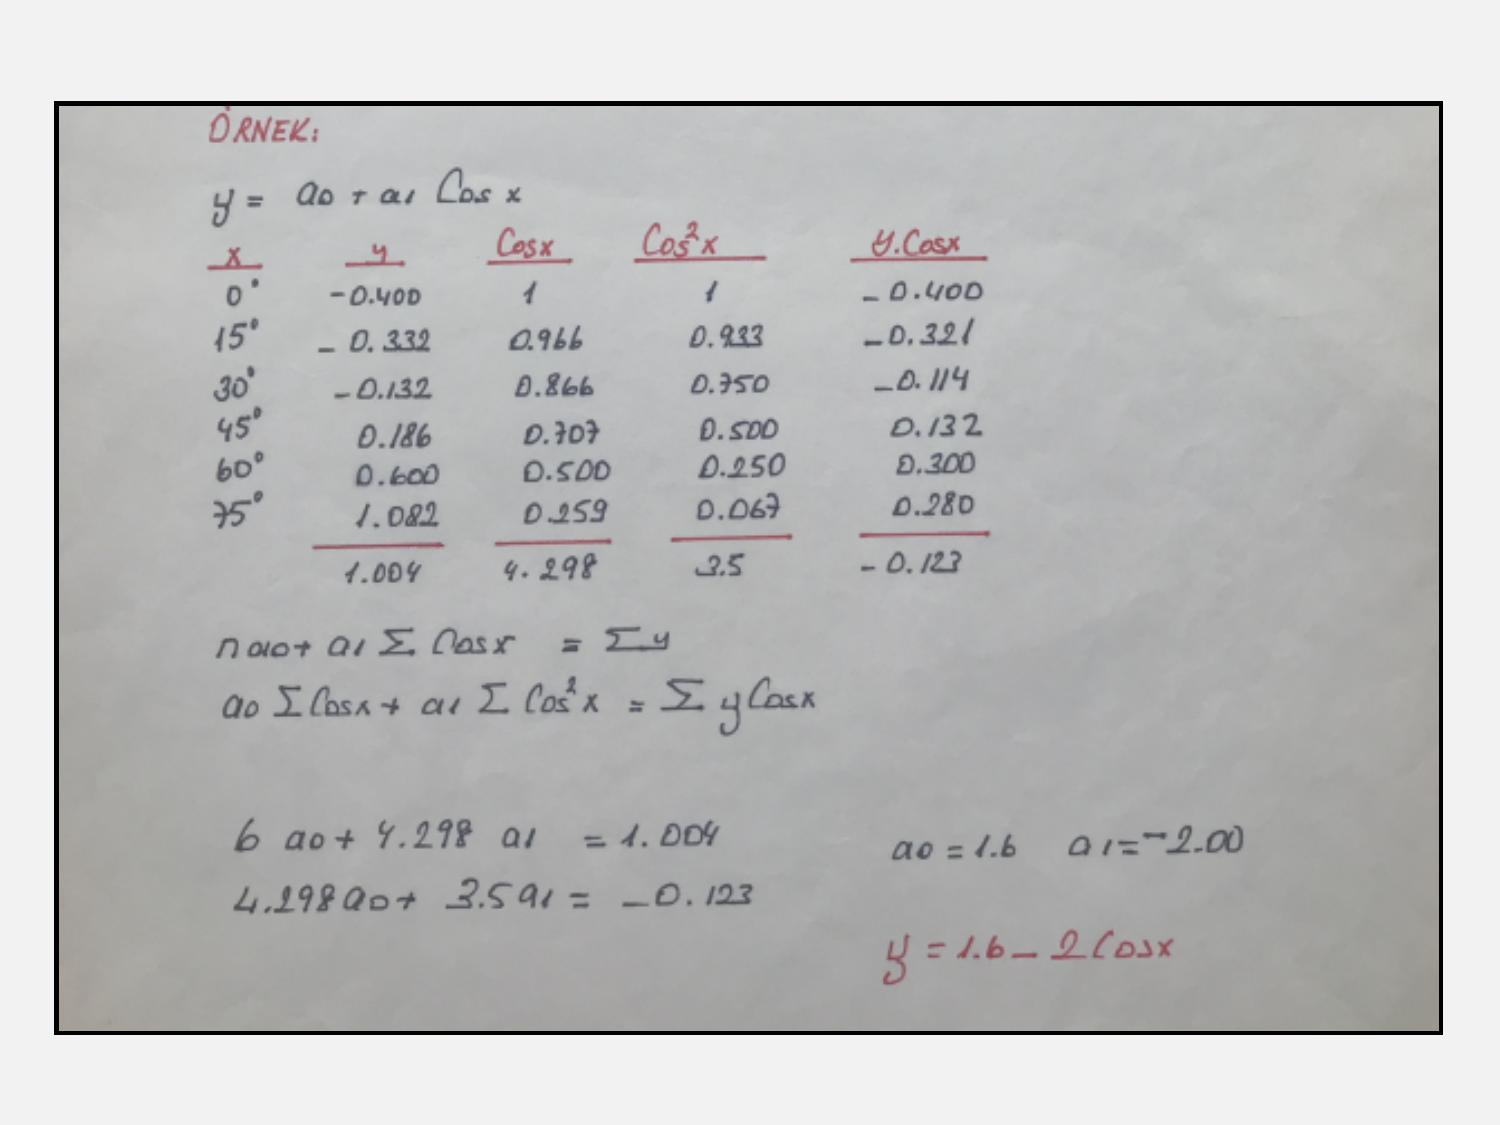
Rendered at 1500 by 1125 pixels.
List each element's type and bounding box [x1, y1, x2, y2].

picture [58, 105, 1440, 1032]
